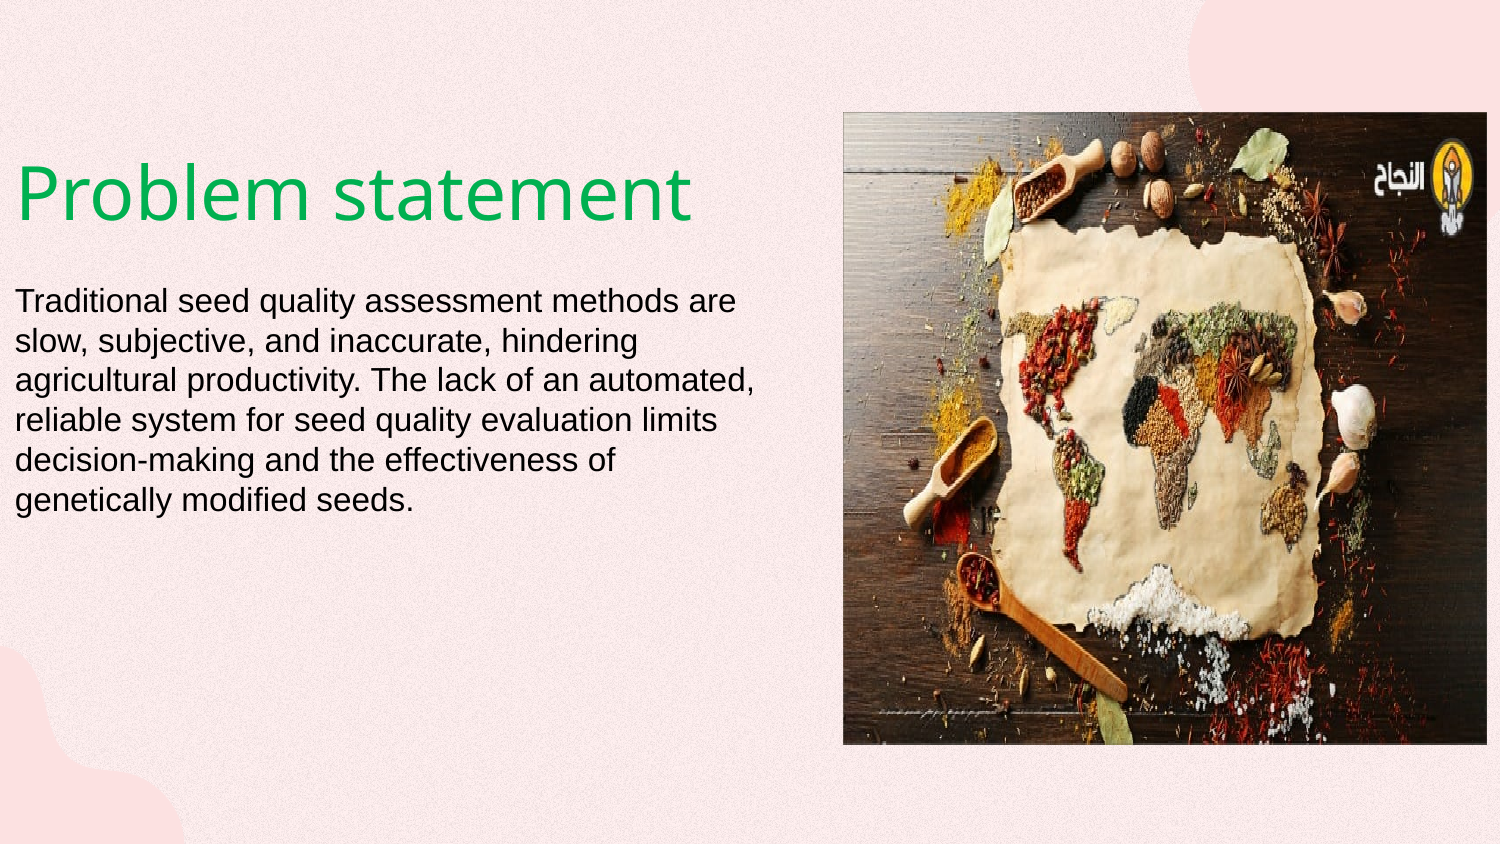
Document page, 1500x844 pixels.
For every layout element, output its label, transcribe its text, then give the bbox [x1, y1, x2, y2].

picture [843, 112, 1487, 745]
text_box Traditional seed quality assessment methods are slow, subjective, and inaccurate, hindering agricultural productivity. The lack of an automated, reliable system for seed quality evaluation limits decision-making and the effectiveness of genetically modified seeds. [0, 231, 789, 526]
title Problem statement [0, 130, 838, 225]
